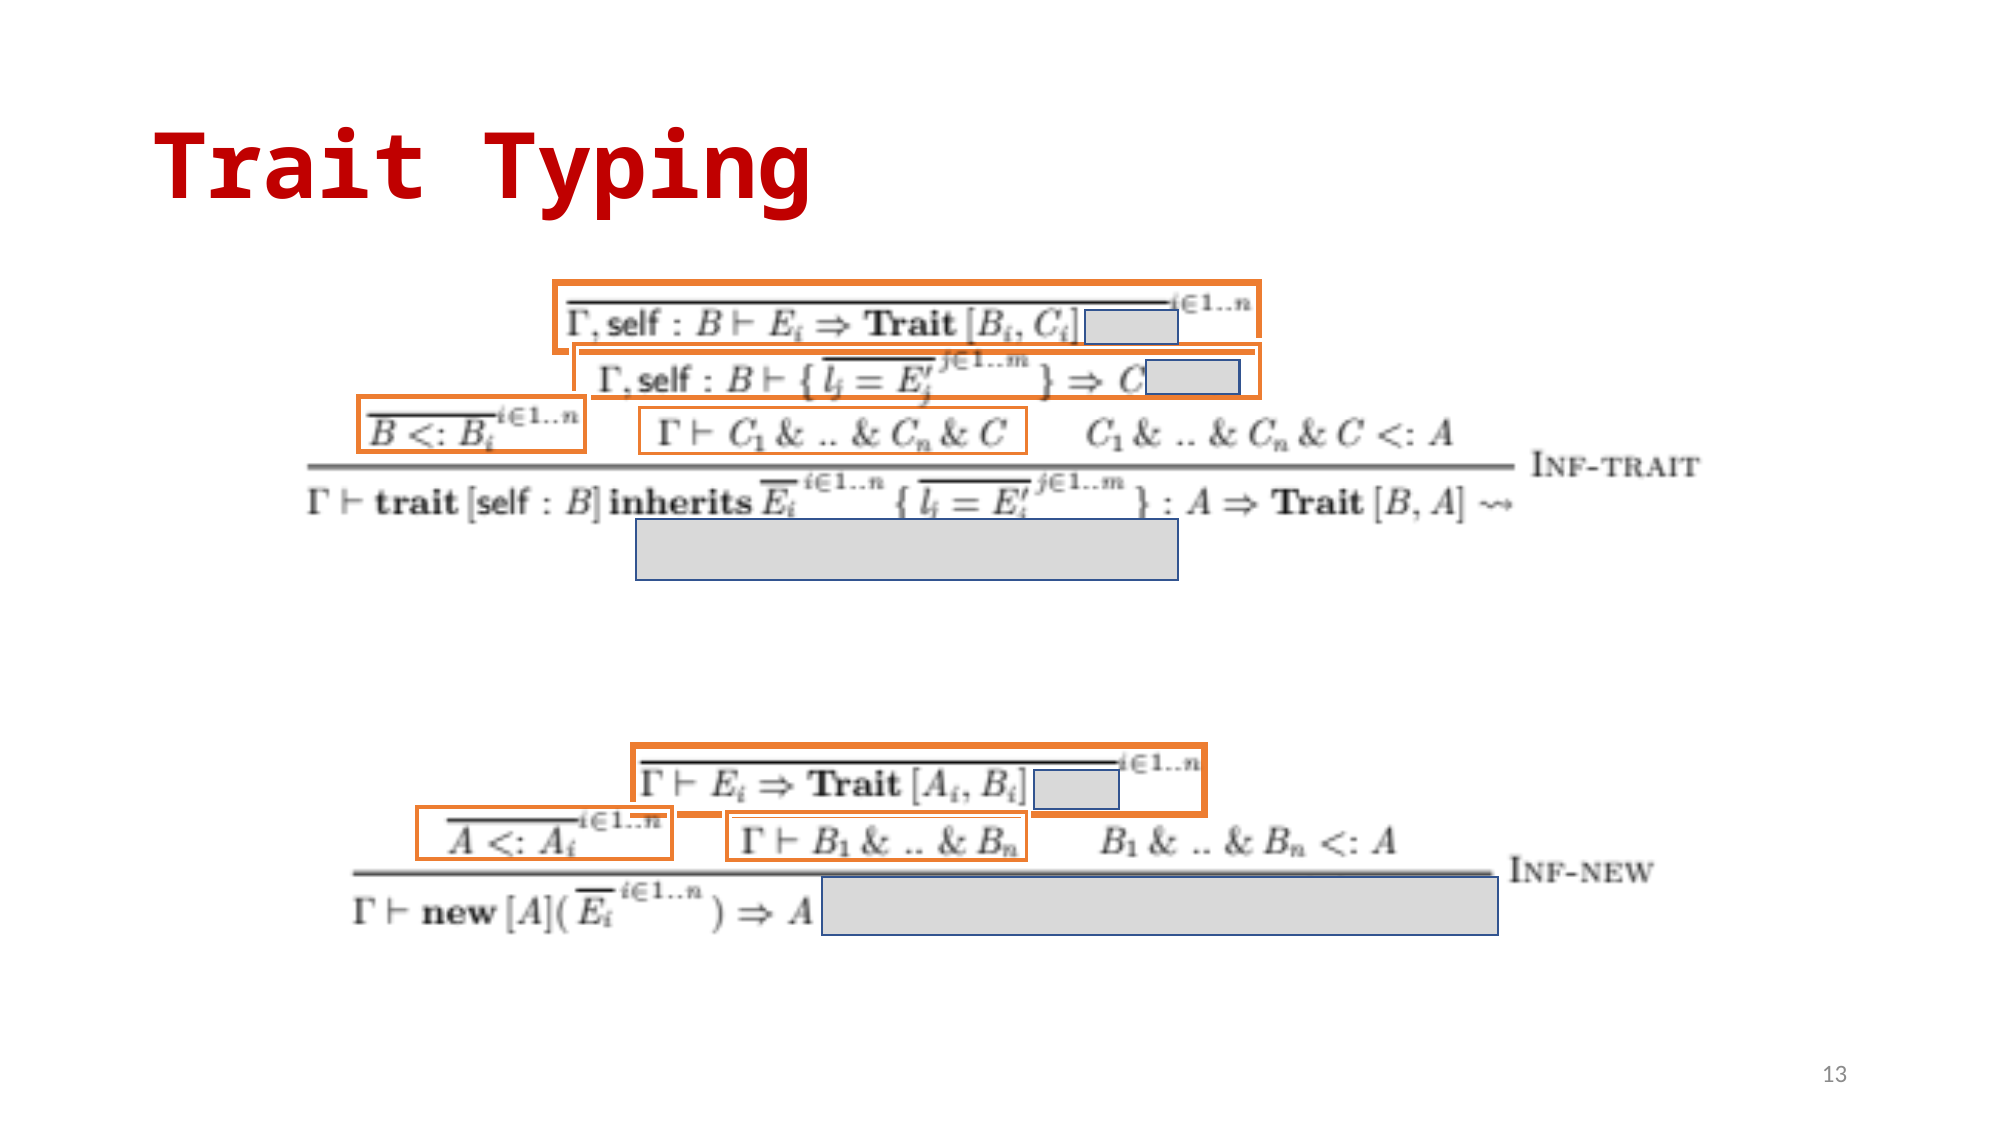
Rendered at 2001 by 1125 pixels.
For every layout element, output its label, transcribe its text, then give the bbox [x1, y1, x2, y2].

picture [284, 277, 1716, 597]
picture [320, 730, 1680, 967]
title Trait Typing [137, 59, 1863, 278]
slide_number 13 [1412, 1042, 1863, 1103]
